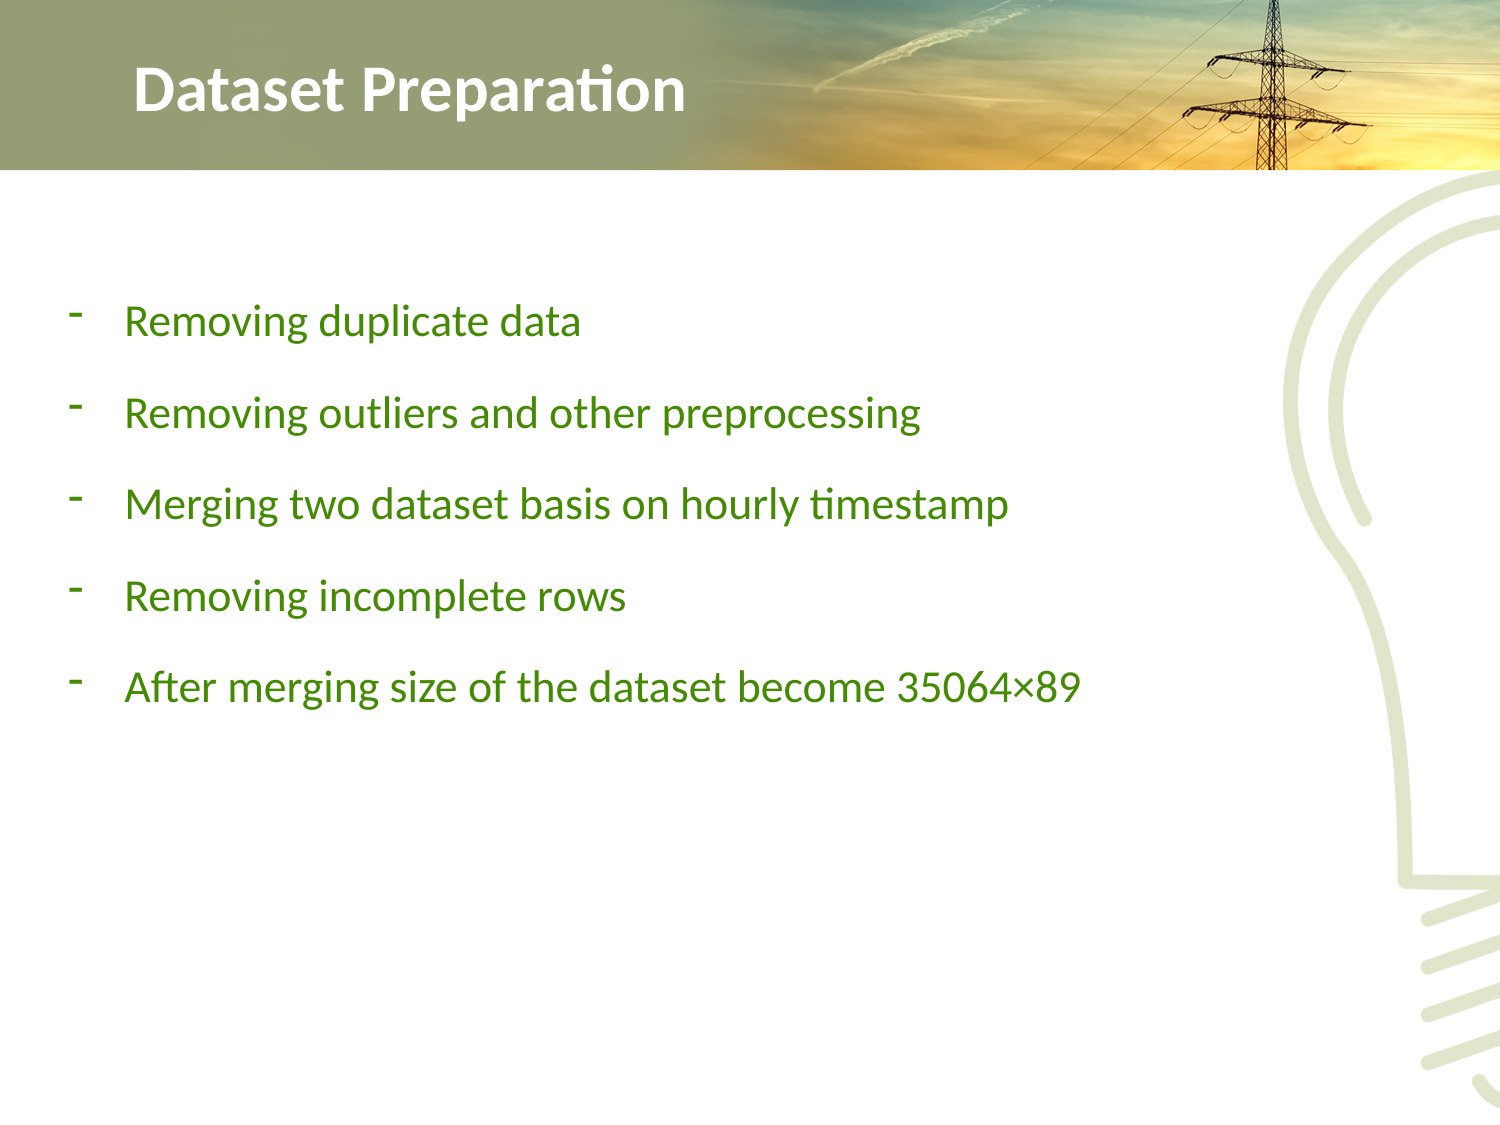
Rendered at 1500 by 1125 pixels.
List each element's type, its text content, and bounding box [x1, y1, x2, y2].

title Dataset Preparation [118, 19, 1306, 150]
picture [0, 0, 1500, 1125]
list Removing duplicate data Removing outliers and other preprocessing Merging two dataset basis on hourly timestamp Removing incomplete rows After merging size of the dataset become 35064×89 [53, 193, 1449, 991]
